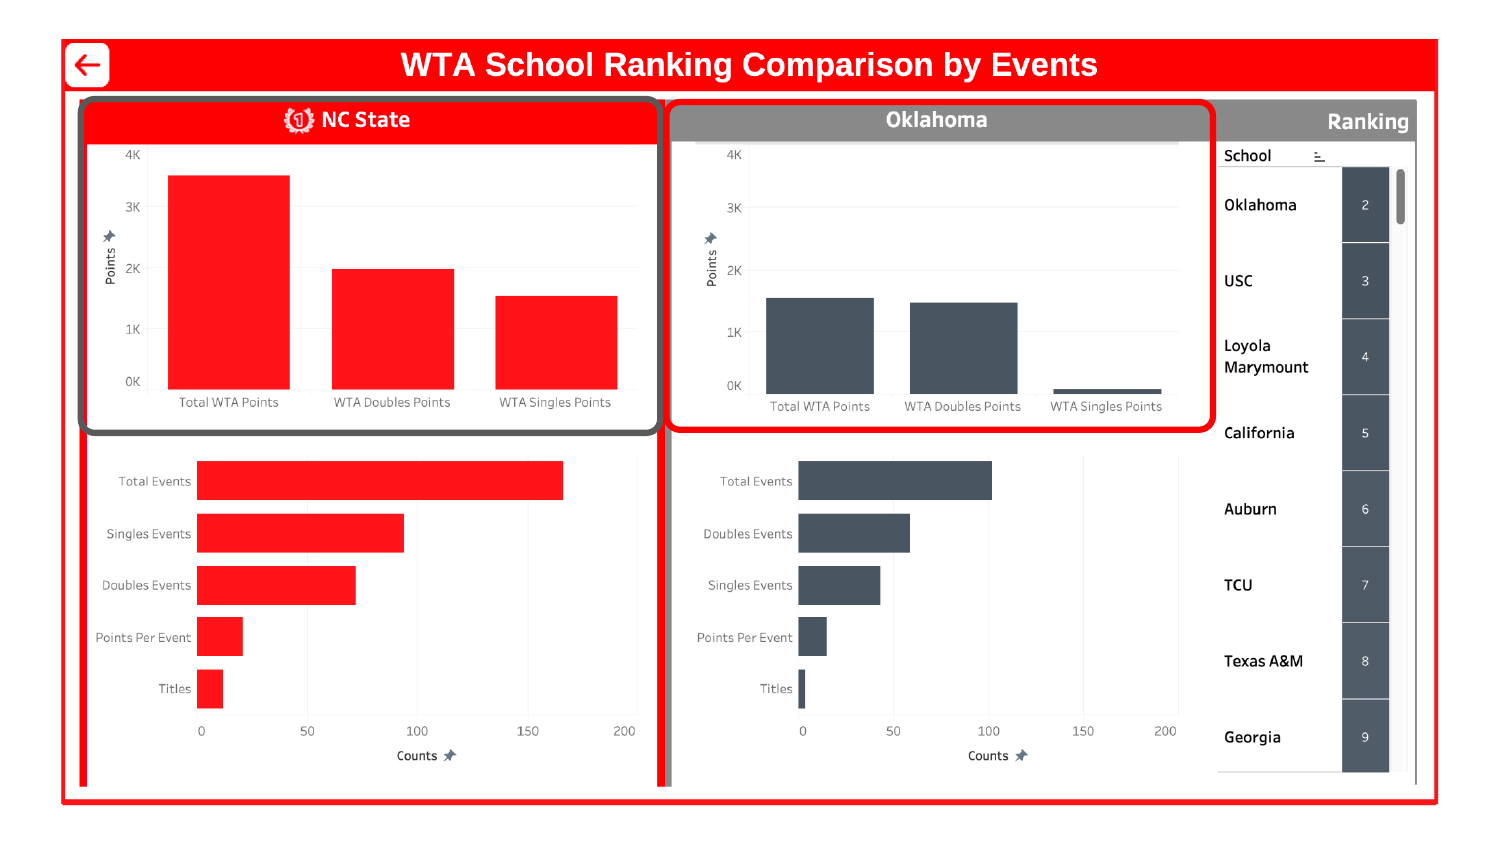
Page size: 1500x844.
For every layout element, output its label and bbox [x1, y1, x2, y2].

picture [48, 24, 1451, 819]
